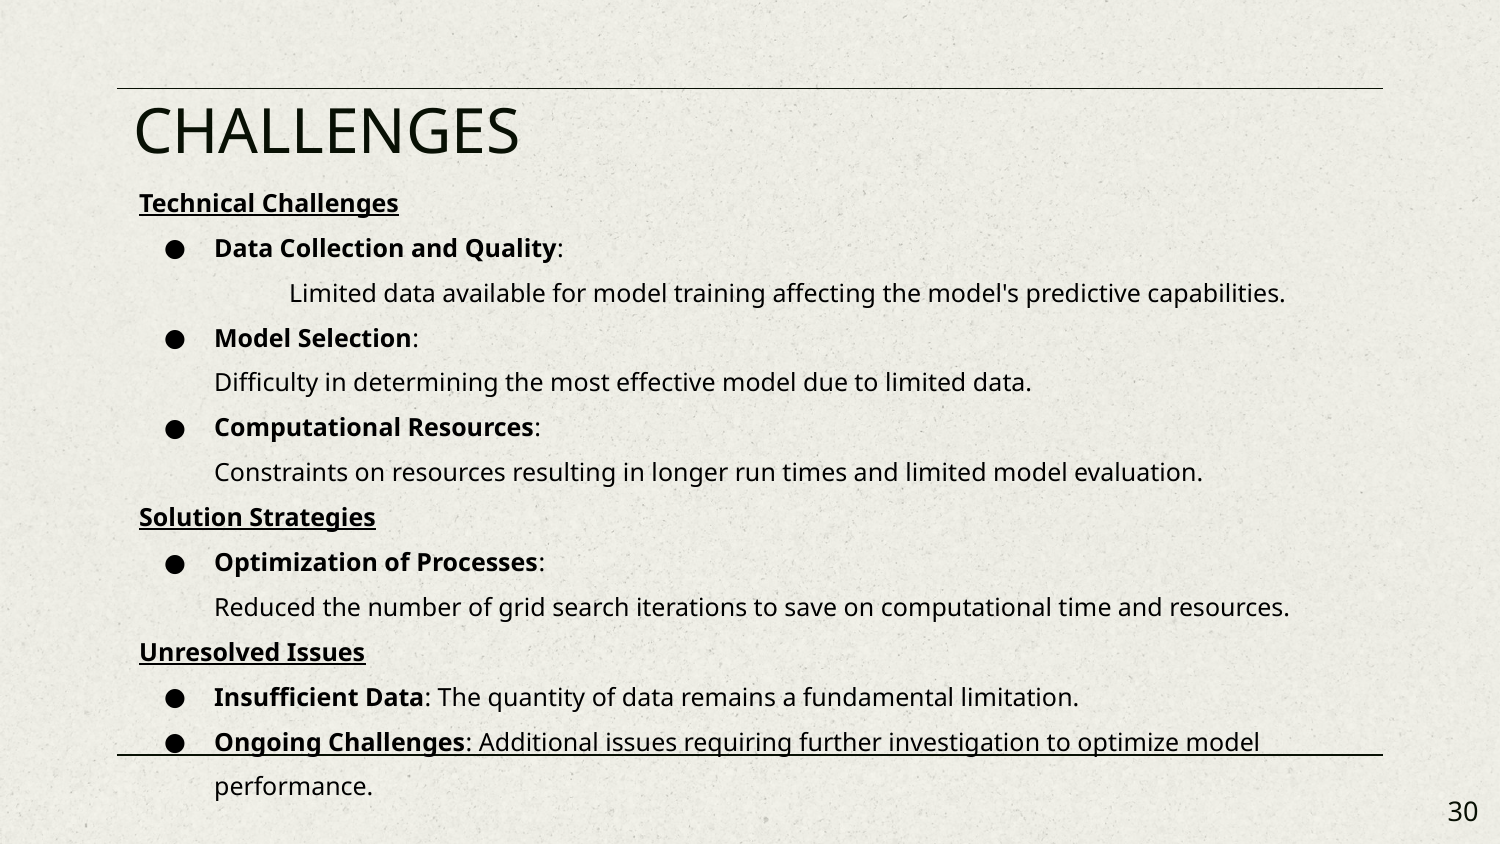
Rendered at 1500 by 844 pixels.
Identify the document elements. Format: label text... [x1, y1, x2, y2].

slide_number ‹#› [1403, 779, 1494, 844]
title CHALLENGES [118, 76, 1382, 170]
text_box Technical Challenges Data Collection and Quality: Limited data available for model training affecting the model's predictive capabilities. Model Selection: Difficulty in determining the most effective model due to limited data. Computational Resources: Constraints on resources resulting in longer run times and limited model evaluation. Solution Strategies Optimization of Processes: Reduced the number of grid search iterations to save on computational time and resources. Unresolved Issues Insufficient Data: The quantity of data remains a fundamental limitation. Ongoing Challenges: Additional issues requiring further investigation to optimize model performance. [124, 157, 1424, 543]
